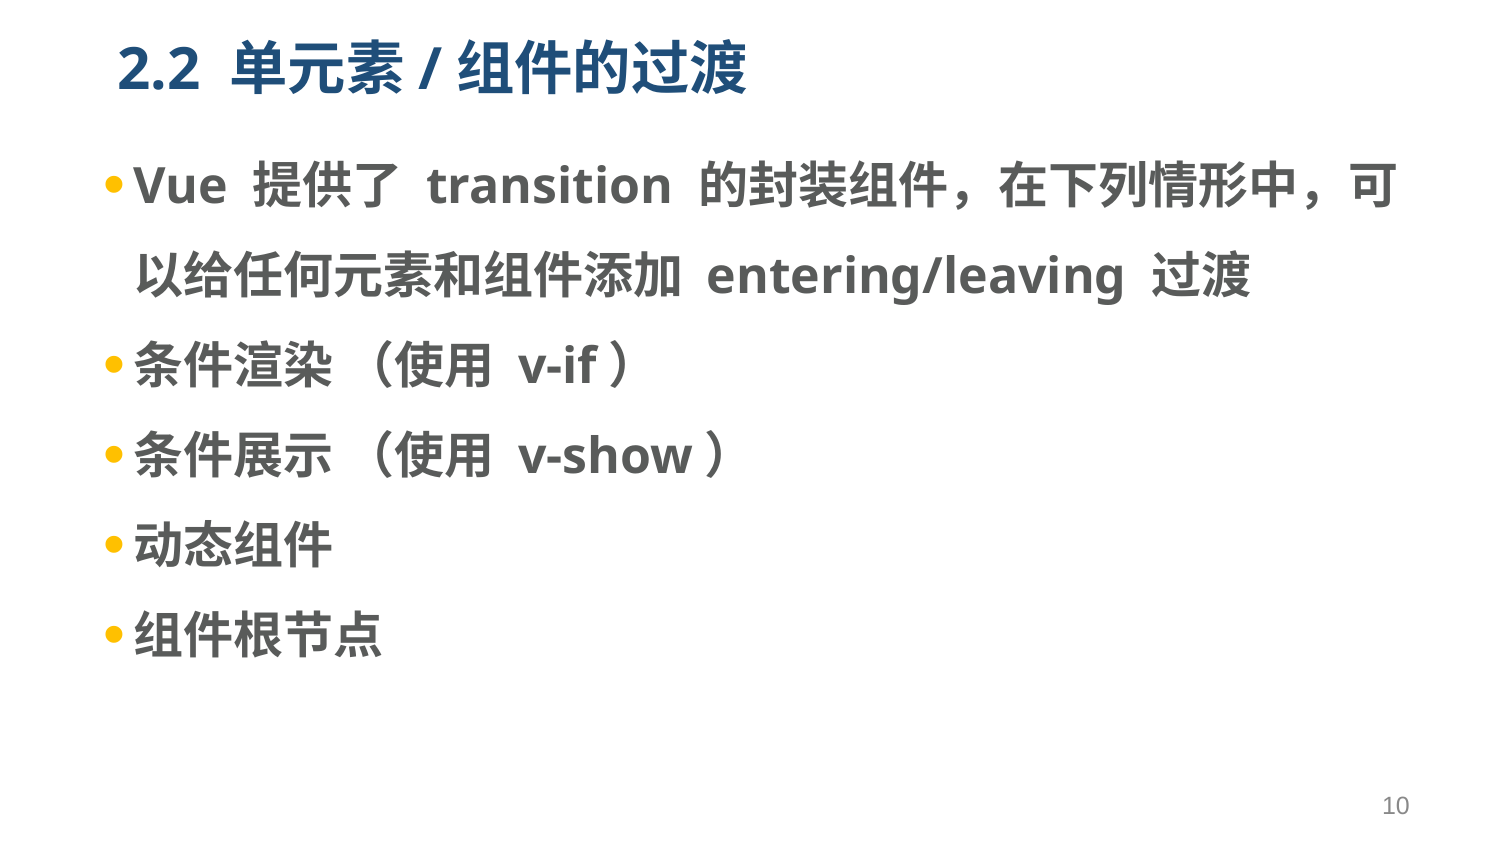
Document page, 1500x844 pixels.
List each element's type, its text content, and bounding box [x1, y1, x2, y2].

list Vue 提供了 transition 的封装组件，在下列情形中，可以给任何元素和组件添加 entering/leaving 过渡 条件渲染 （使用 v-if） 条件展示 （使用 v-show） 动态组件 组件根节点 [88, 116, 1439, 844]
title 2.2 单元素/组件的过渡 [102, 39, 1292, 116]
